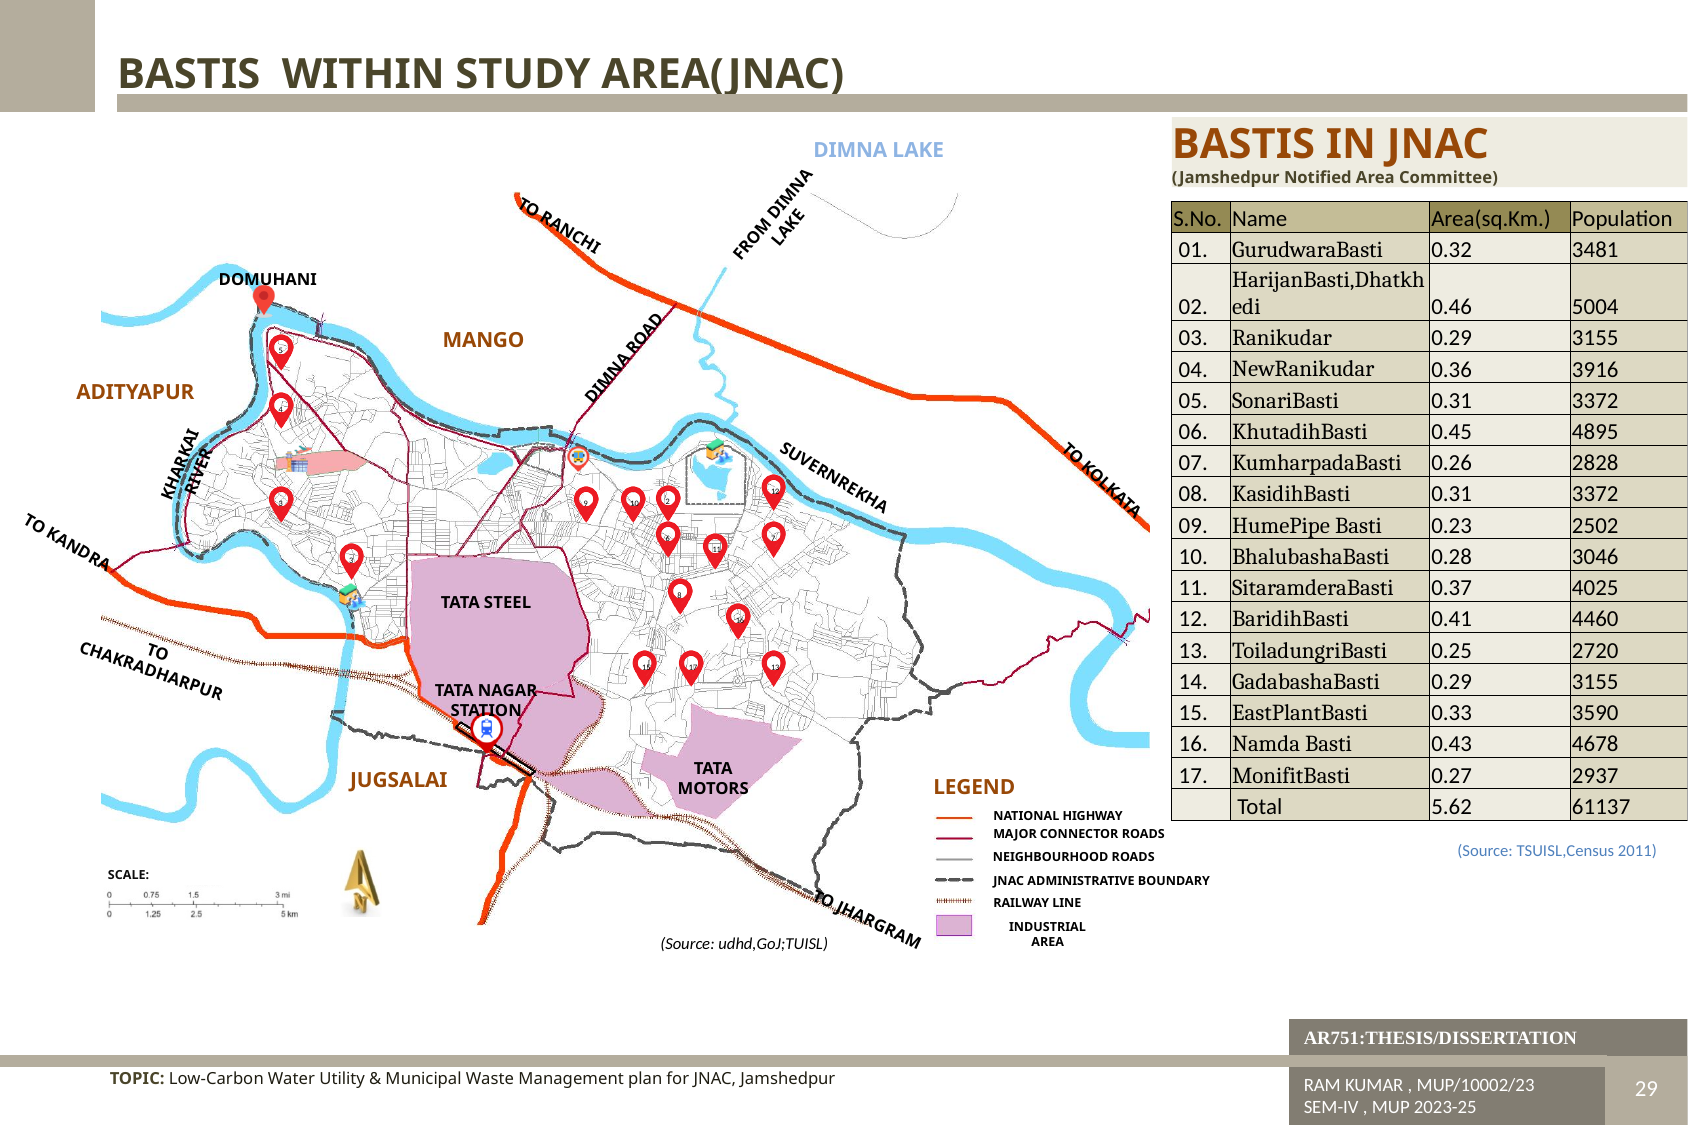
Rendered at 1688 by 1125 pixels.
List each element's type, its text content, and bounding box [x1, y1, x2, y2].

table_cell 0.31 [1430, 383, 1570, 414]
table_cell MonifitBasti [1259, 758, 1429, 788]
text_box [257, 480, 329, 529]
text_box (Source: TSUISL,Census 2011) [1442, 831, 1688, 867]
table_header Name [1259, 202, 1429, 232]
text_box BASTIS WITHIN STUDY AREA(JNAC) [117, 46, 1688, 93]
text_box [609, 480, 680, 529]
table_cell 0.41 [1430, 602, 1570, 632]
table_cell KhutadihBasti [1259, 415, 1429, 445]
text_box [676, 478, 716, 515]
table_cell Ranikudar [1259, 321, 1429, 351]
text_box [562, 480, 607, 529]
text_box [0, 128, 1255, 979]
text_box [749, 644, 821, 693]
table_cell NewRanikudar [1259, 352, 1429, 382]
table_cell 3046 [1571, 539, 1687, 570]
table_cell HarijanBasti,Dhatkhedi [1259, 264, 1429, 320]
table_cell 0.46 [1430, 264, 1570, 320]
table_cell 4460 [1571, 602, 1687, 632]
table_header Population [1571, 202, 1687, 232]
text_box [644, 515, 716, 564]
table_cell 0.29 [1430, 321, 1570, 351]
table_cell ToiladungriBasti [1259, 633, 1429, 663]
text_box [655, 572, 727, 622]
table_cell 0.32 [1430, 233, 1570, 263]
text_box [691, 527, 762, 576]
table_cell 0.27 [1430, 758, 1570, 788]
table_cell 2828 [1571, 446, 1687, 476]
table_cell 0.45 [1430, 415, 1570, 445]
table_cell EastPlantBasti [1259, 696, 1429, 726]
table_cell 2720 [1571, 633, 1687, 663]
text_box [327, 537, 399, 587]
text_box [765, 523, 821, 564]
table_cell 2937 [1571, 758, 1687, 788]
table_cell 0.36 [1430, 352, 1570, 382]
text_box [257, 386, 329, 436]
table_cell 4678 [1571, 727, 1687, 757]
table_cell 0.26 [1430, 446, 1570, 476]
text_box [667, 644, 739, 693]
table_cell Total [1259, 789, 1429, 820]
table_cell GurudwaraBasti [1259, 233, 1429, 263]
table_cell BhalubashaBasti [1259, 539, 1429, 570]
table_cell 3155 [1571, 321, 1687, 351]
table_cell 0.25 [1430, 633, 1570, 663]
table_cell 5.62 [1430, 789, 1570, 820]
table_cell GadabashaBasti [1259, 664, 1429, 695]
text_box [116, 93, 1688, 113]
table_cell 0.29 [1430, 664, 1570, 695]
table_cell 3372 [1571, 477, 1687, 507]
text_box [714, 597, 786, 646]
table_cell KumharpadaBasti [1259, 446, 1429, 476]
table_cell 4895 [1571, 415, 1687, 445]
table_header Area(sq.Km.) [1430, 202, 1570, 232]
table_cell HumePipe Basti [1259, 508, 1429, 538]
table_cell 4025 [1571, 571, 1687, 601]
table_cell Namda Basti [1259, 727, 1429, 757]
text_box BASTIS IN JNAC (Jamshedpur Notified Area Committee) [1171, 124, 1688, 188]
table_cell KasidihBasti [1259, 477, 1429, 507]
table_cell 3481 [1571, 233, 1687, 263]
table_cell 0.23 [1430, 508, 1570, 538]
table_cell 3372 [1571, 383, 1687, 414]
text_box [257, 327, 329, 377]
table_cell BaridihBasti [1259, 602, 1429, 632]
table_cell 2502 [1571, 508, 1687, 538]
table_cell 0.28 [1430, 539, 1570, 570]
table_cell 3155 [1571, 664, 1687, 695]
table_cell 5004 [1571, 264, 1687, 320]
table_cell 61137 [1571, 789, 1687, 820]
table_cell 0.31 [1430, 477, 1570, 507]
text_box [749, 468, 821, 518]
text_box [620, 644, 665, 693]
table_cell 3916 [1571, 352, 1687, 382]
table_cell SitaramderaBasti [1259, 571, 1429, 601]
table_cell kg Cu-Eq [559, 482, 688, 572]
table_cell 0.43 [1430, 727, 1570, 757]
table_cell SonariBasti [1259, 383, 1429, 414]
table_cell 0.37 [1430, 571, 1570, 601]
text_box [0, 0, 96, 113]
table_cell 0.33 [1430, 696, 1570, 726]
table_cell 3590 [1571, 696, 1687, 726]
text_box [0, 1014, 1688, 1125]
